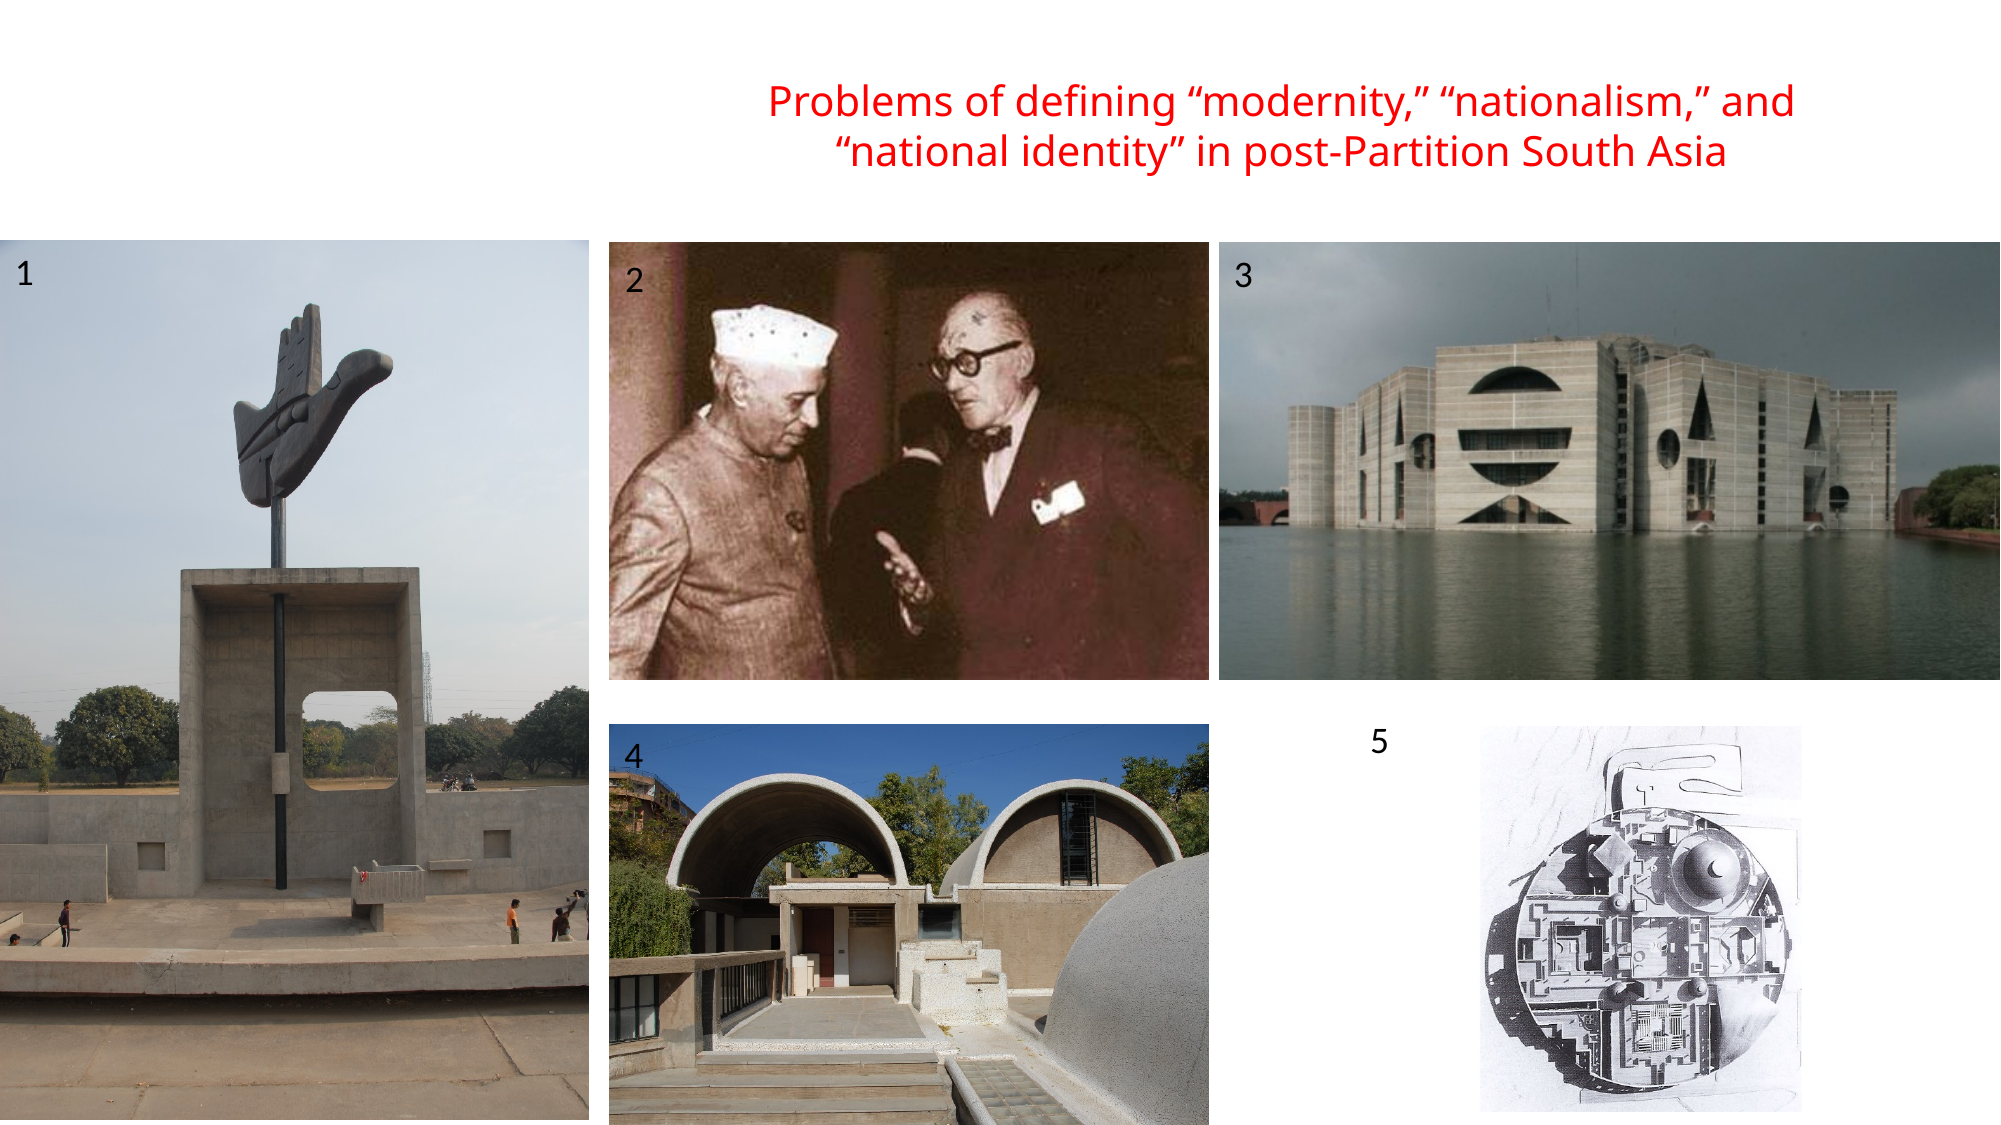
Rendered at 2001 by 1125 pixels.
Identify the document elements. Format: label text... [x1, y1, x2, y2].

picture [1219, 242, 2000, 680]
picture [0, 240, 589, 1120]
text_box 5 [1355, 708, 1457, 769]
picture [609, 242, 1209, 680]
picture [1478, 726, 1802, 1112]
text_box Problems of defining “modernity,” “nationalism,” and “national identity” in post-Partition South Asia [661, 67, 1903, 183]
picture [609, 724, 1209, 1125]
